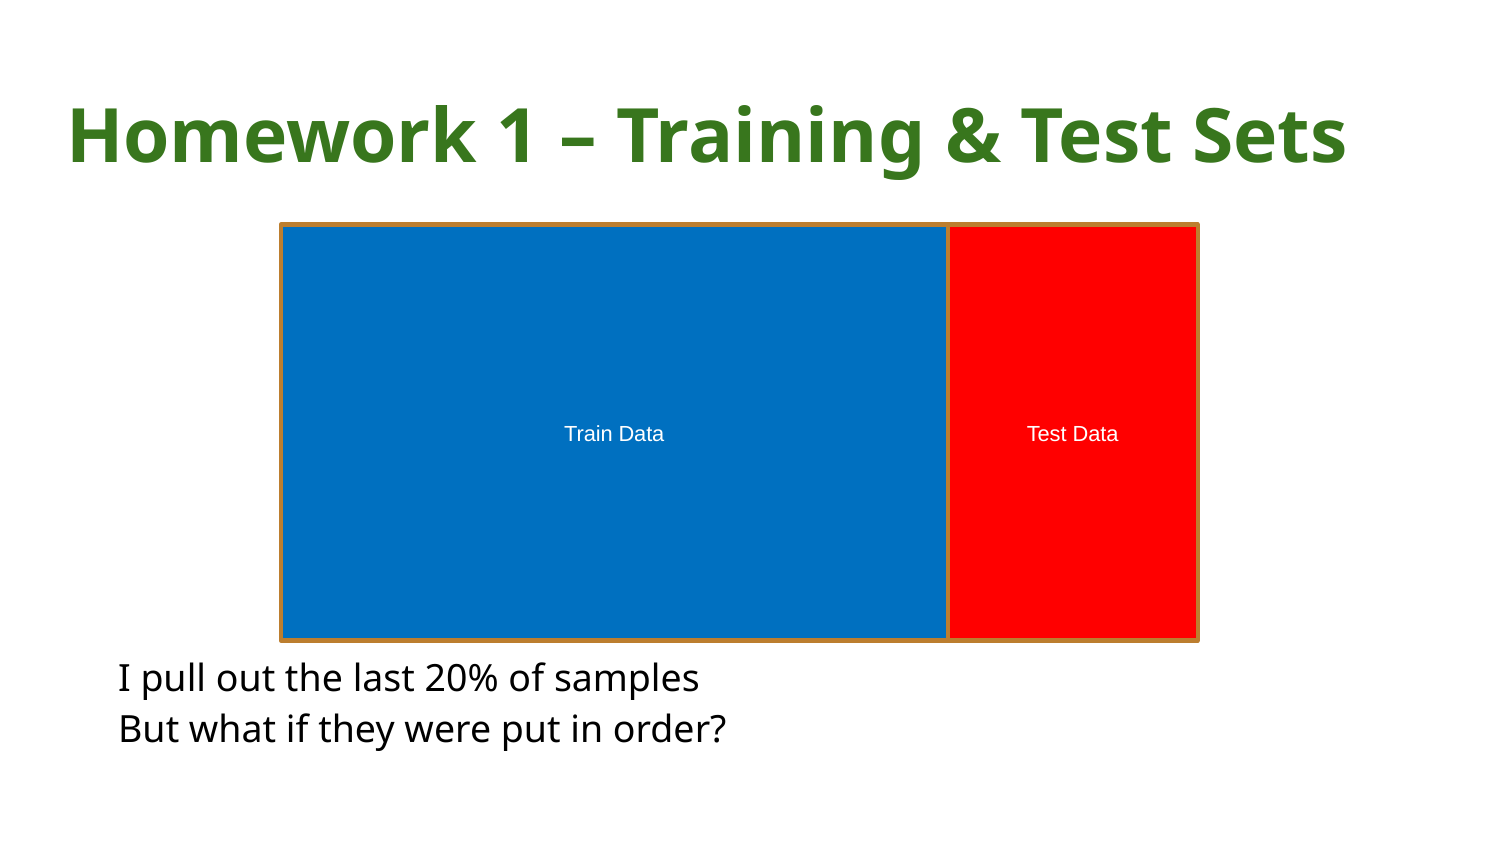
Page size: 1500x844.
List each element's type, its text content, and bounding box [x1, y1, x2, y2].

text_box Test Data [946, 222, 1200, 643]
title Homework 1 – Training & Test Sets [51, 72, 1449, 167]
text_box Train Data [279, 222, 946, 643]
list I pull out the last 20% of samples But what if they were put in order? [103, 224, 1397, 844]
